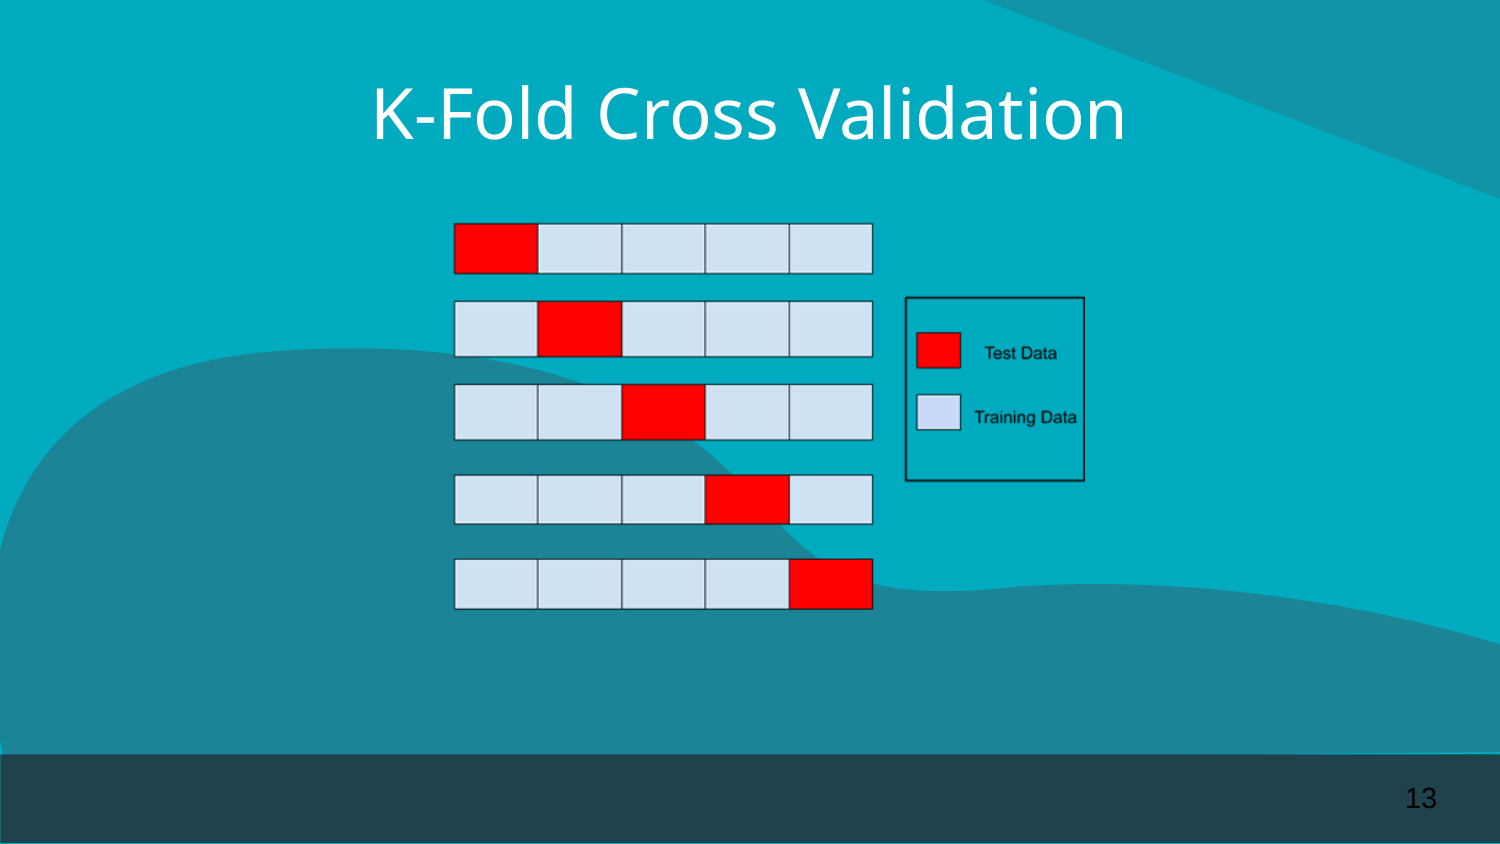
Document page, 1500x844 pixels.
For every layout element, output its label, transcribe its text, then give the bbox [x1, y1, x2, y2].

picture [419, 204, 1085, 703]
slide_number ‹#› [1389, 764, 1480, 830]
title K-Fold Cross Validation [116, 63, 1383, 158]
